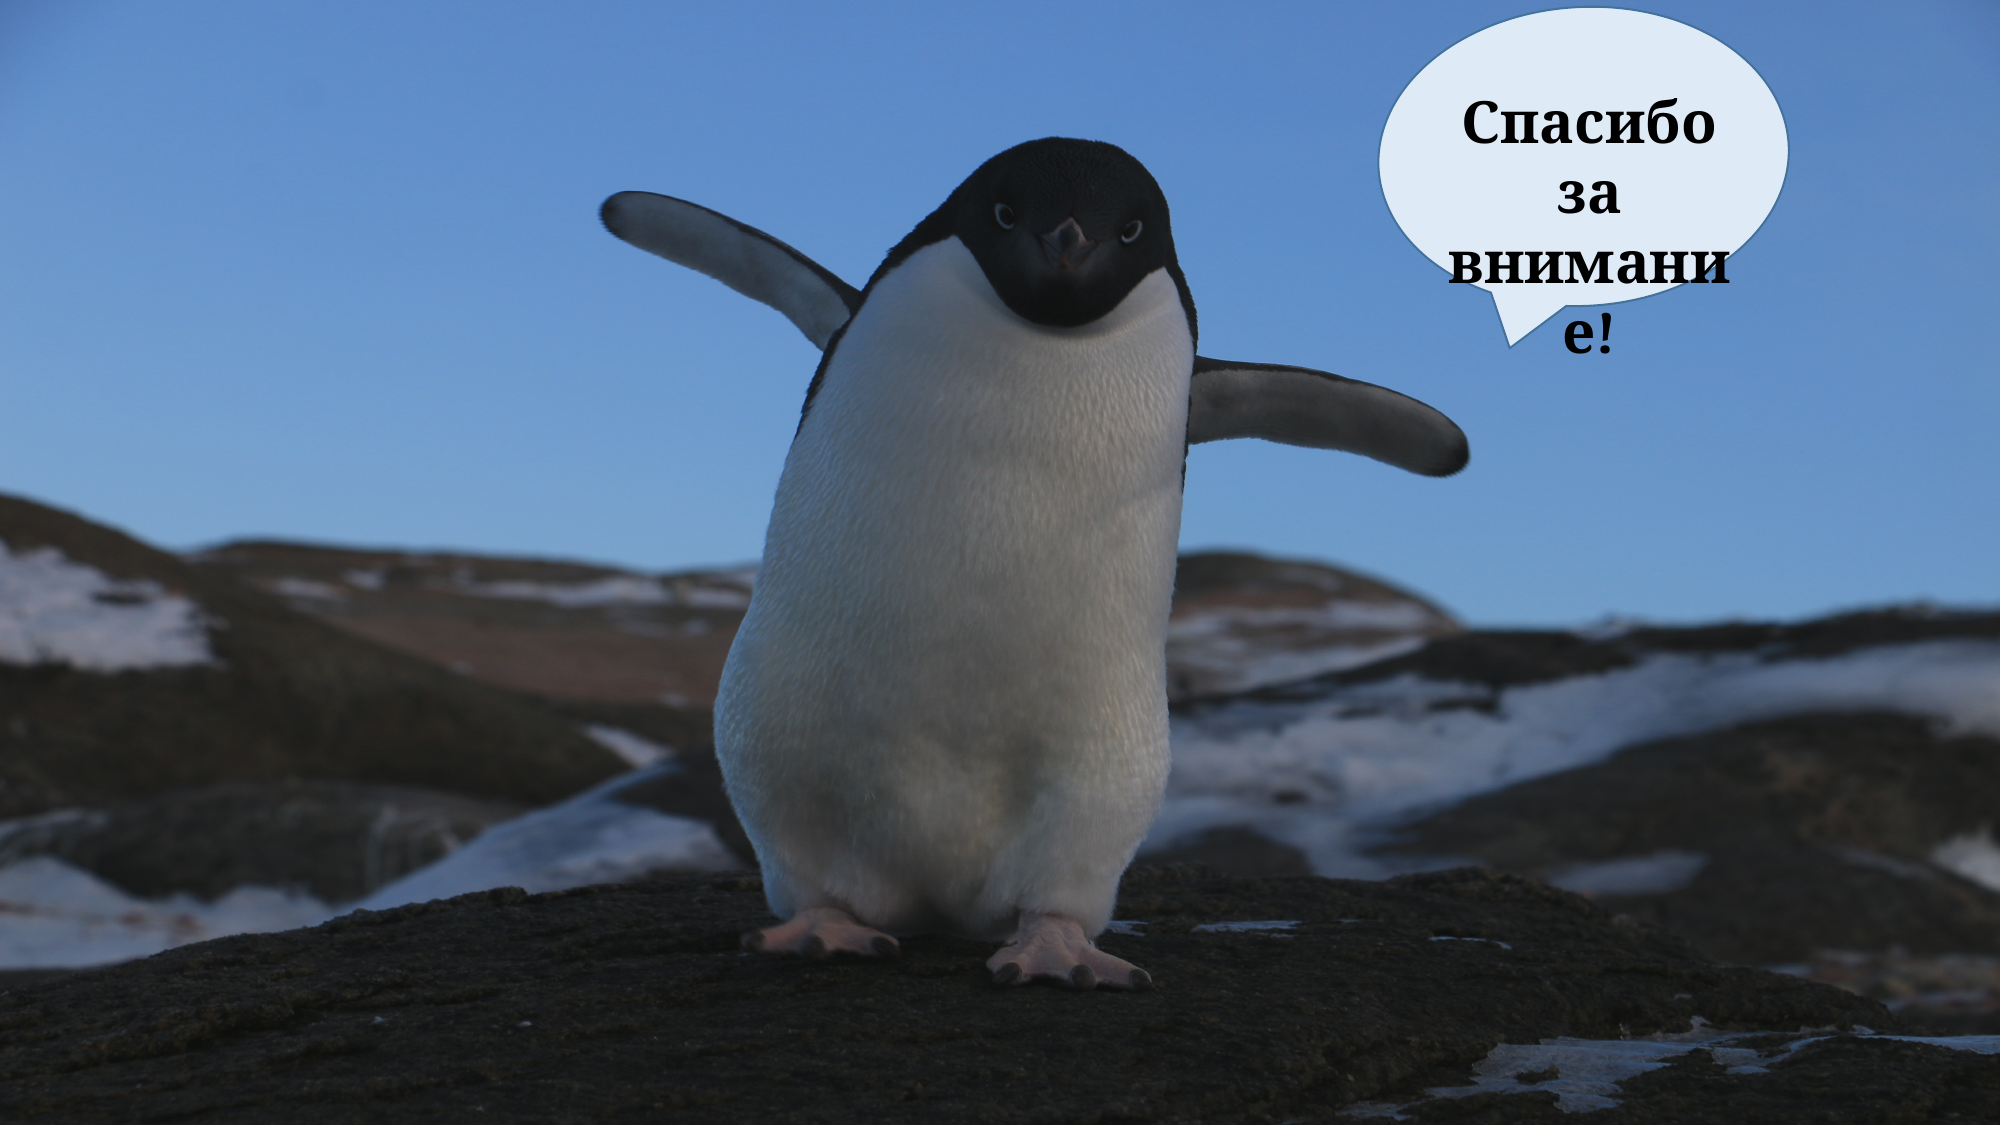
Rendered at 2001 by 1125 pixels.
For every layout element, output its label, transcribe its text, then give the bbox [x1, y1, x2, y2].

text_box [1377, 5, 1790, 252]
text_box Спасибо за внимание! [1418, 78, 1760, 373]
picture [0, 0, 2000, 1125]
